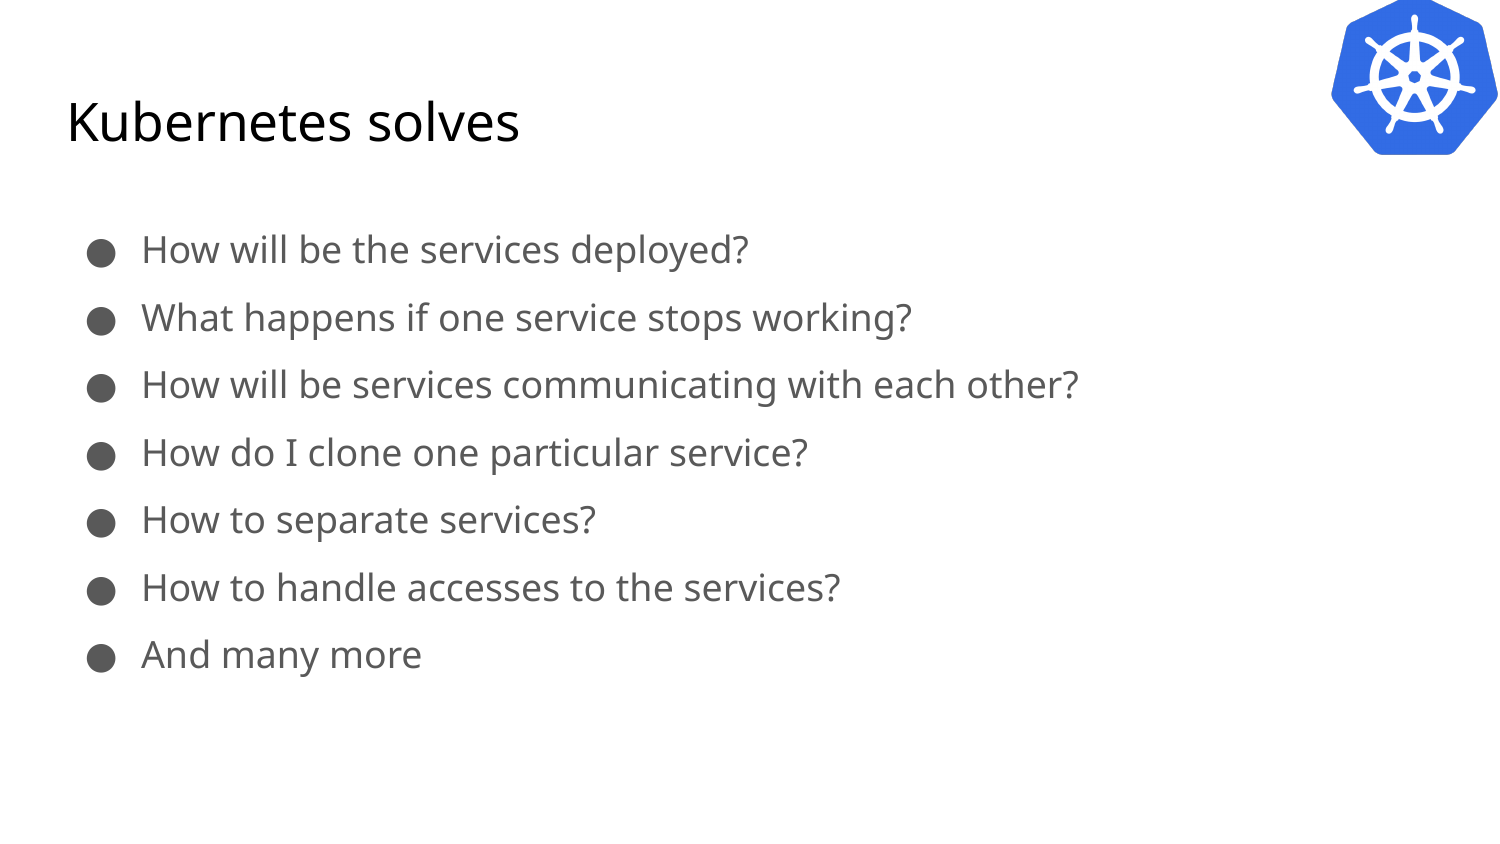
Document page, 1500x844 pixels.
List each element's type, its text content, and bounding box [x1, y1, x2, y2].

list How will be the services deployed? What happens if one service stops working? How will be services communicating with each other? How do I clone one particular service? How to separate services? How to handle accesses to the services? And many more [51, 189, 1449, 750]
picture [1329, 0, 1500, 157]
title Kubernetes solves [51, 72, 1449, 167]
